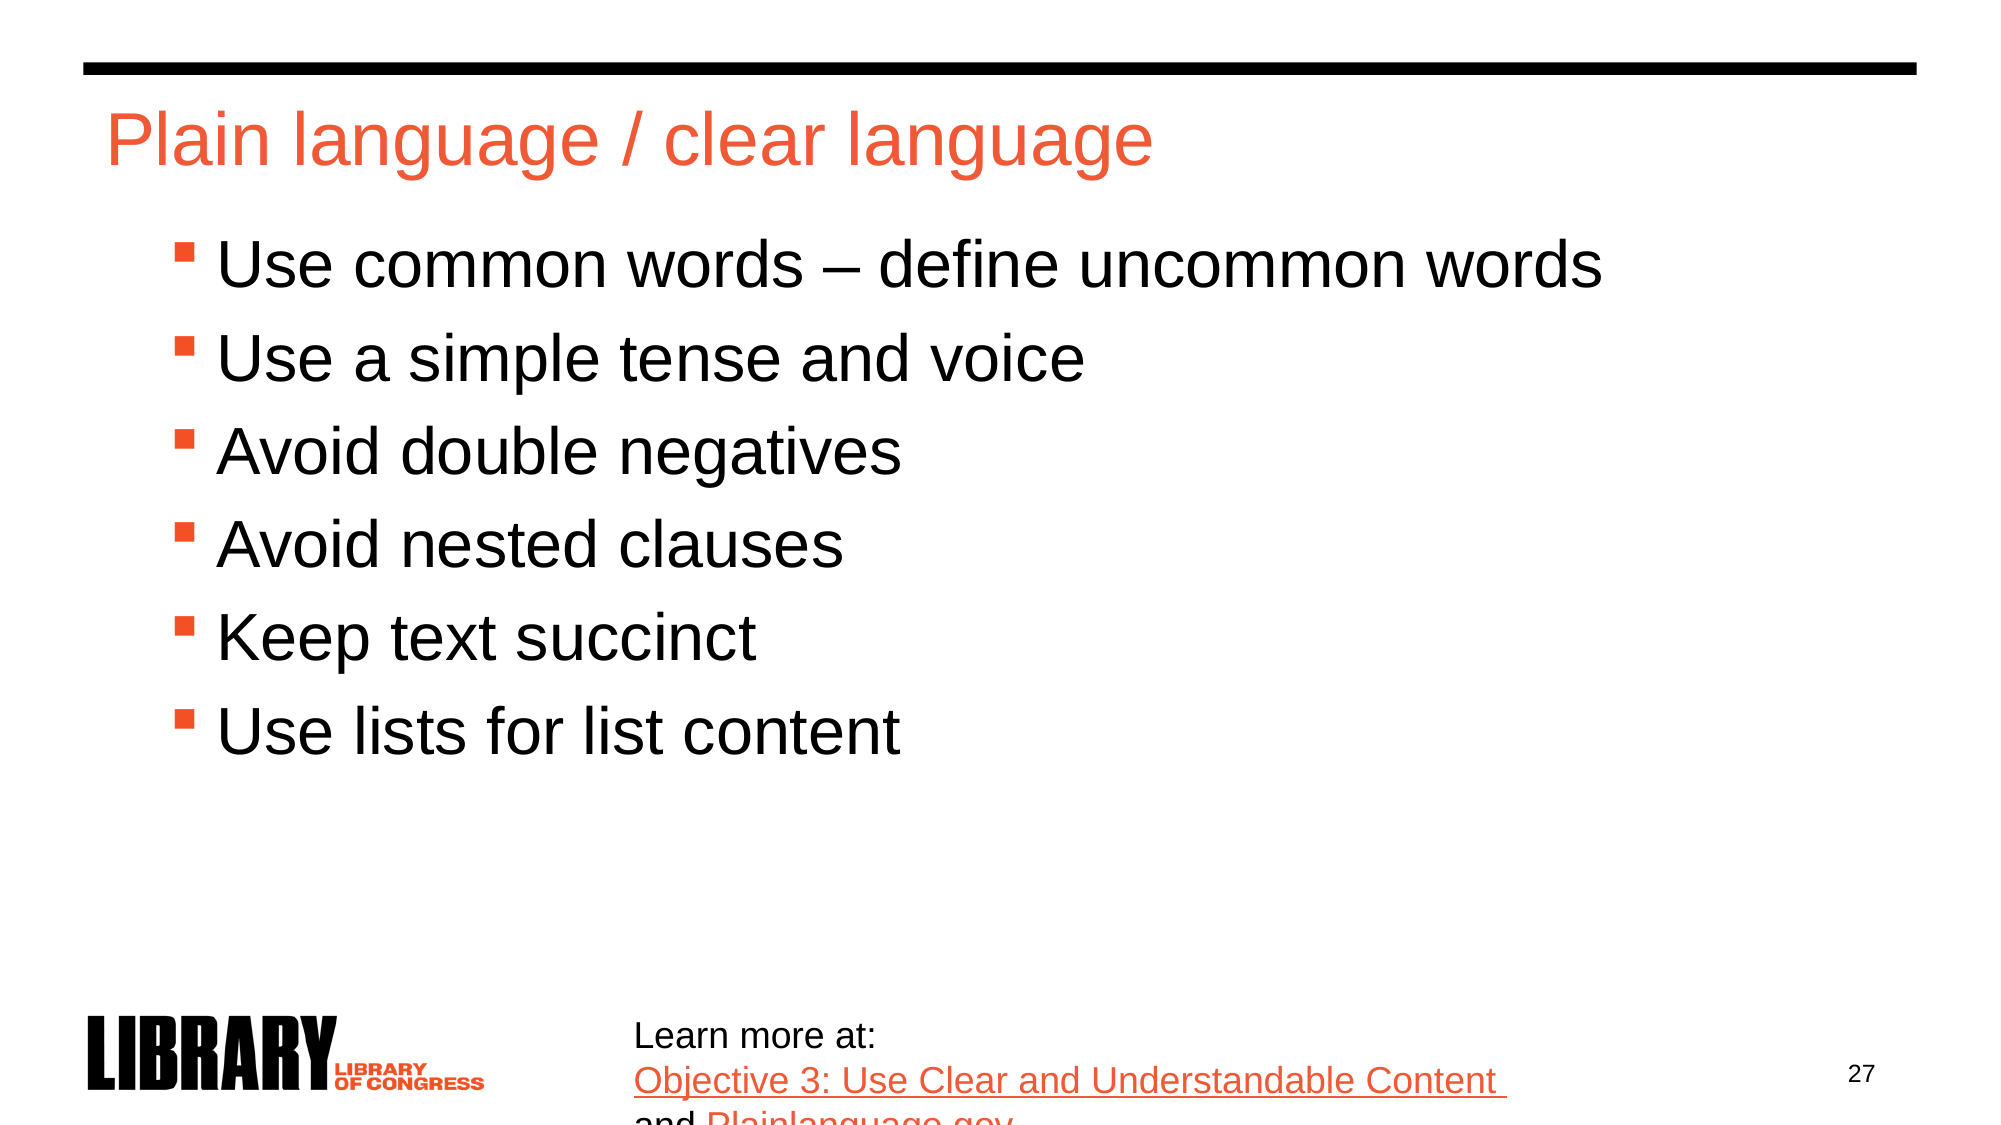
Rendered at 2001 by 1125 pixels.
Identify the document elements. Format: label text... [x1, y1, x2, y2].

title Plain language / clear language [80, 83, 1881, 214]
list Use common words – define uncommon words Use a simple tense and voice Avoid double negatives Avoid nested clauses Keep text succinct Use lists for list content [79, 213, 1880, 867]
slide_number 27 [1749, 1049, 1967, 1101]
text_box Learn more at: Objective 3: Use Clear and Understandable Content and Plainlanguage.gov [618, 1003, 1525, 1125]
picture [83, 1012, 488, 1093]
